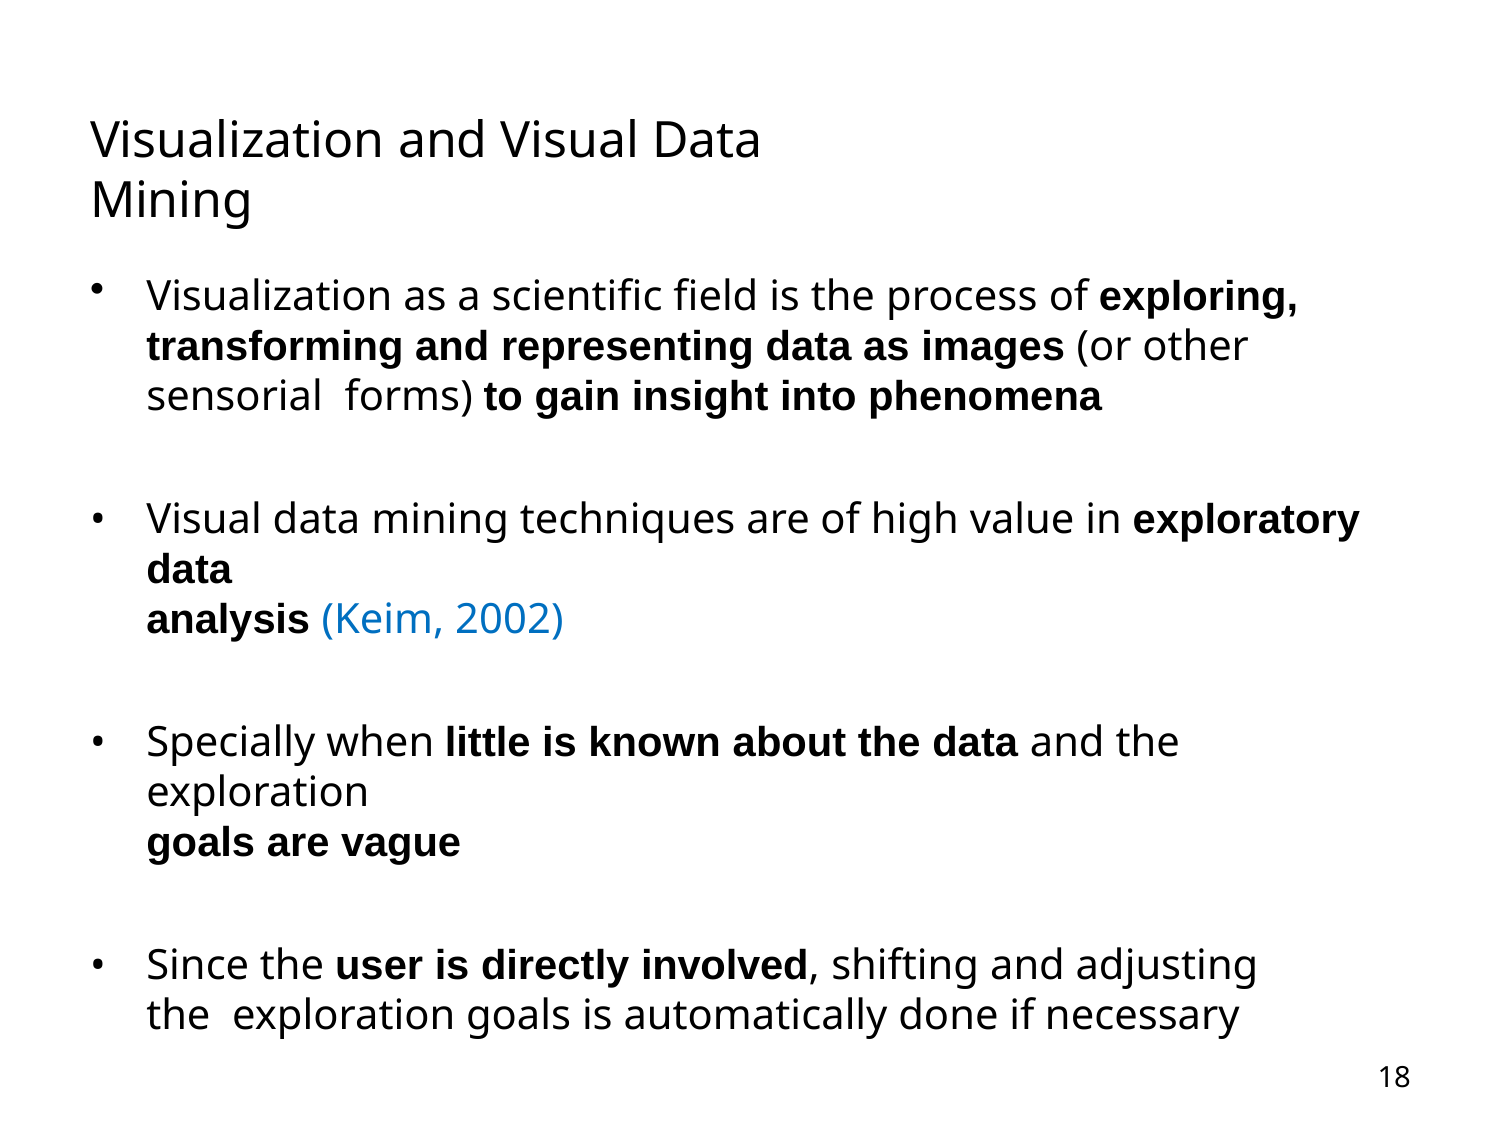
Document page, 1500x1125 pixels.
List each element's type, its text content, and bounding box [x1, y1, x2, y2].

slide_number 18 [1371, 1058, 1417, 1125]
title Visualization and Visual Data Mining [87, 105, 902, 266]
text_box Visualization as a scientific field is the process of exploring, transforming and representing data as images (or other sensorial forms) to gain insight into phenomena Visual data mining techniques are of high value in exploratory data analysis (Keim, 2002) Specially when little is known about the data and the exploration goals are vague Since the user is directly involved, shifting and adjusting the exploration goals is automatically done if necessary [87, 266, 1412, 1039]
